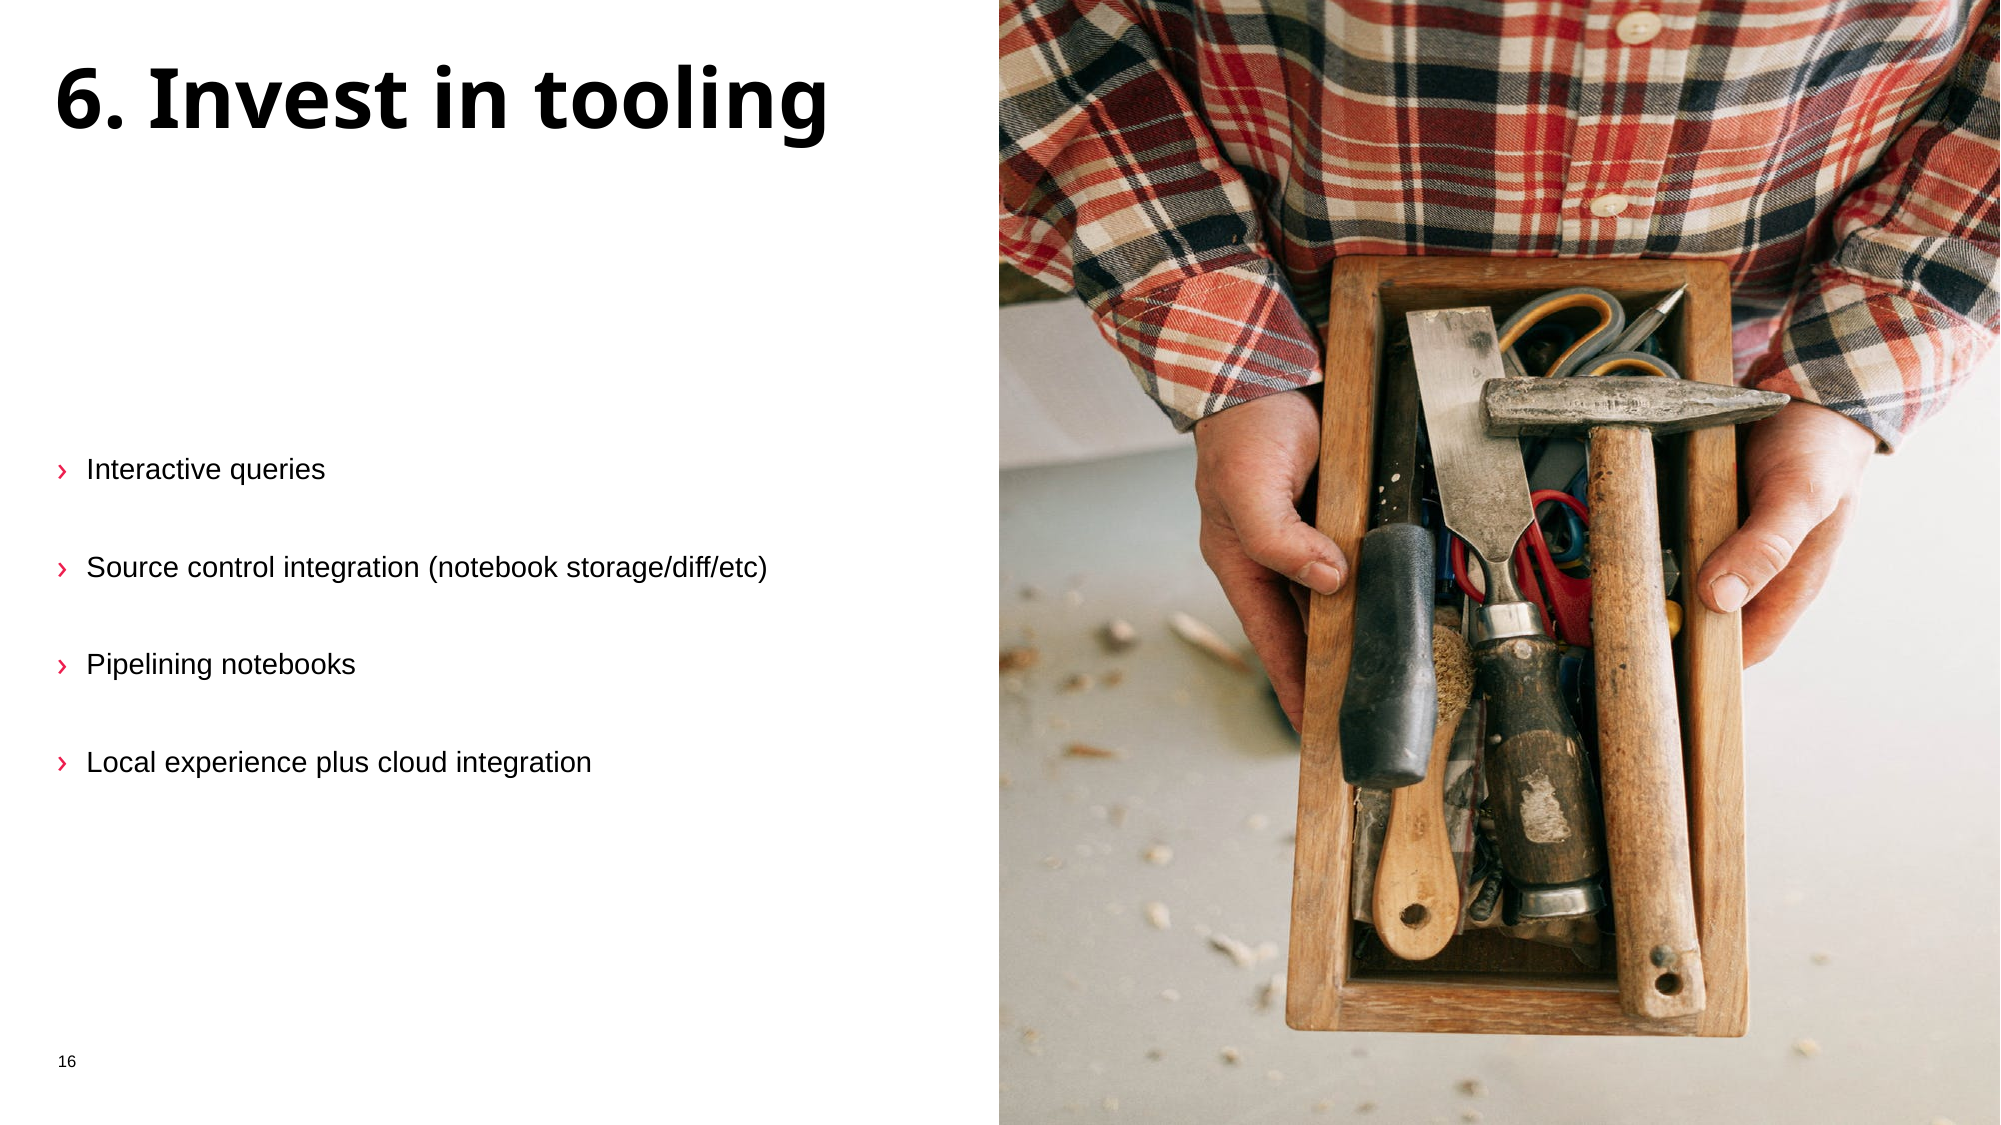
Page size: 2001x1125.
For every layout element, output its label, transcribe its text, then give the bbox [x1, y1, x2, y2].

list Interactive queries Source control integration (notebook storage/diff/etc) Pipelining notebooks Local experience plus cloud integration [56, 450, 888, 855]
list 6. Invest in tooling [55, 56, 888, 148]
picture [999, 0, 2000, 1125]
slide_number 16 [56, 1050, 77, 1071]
